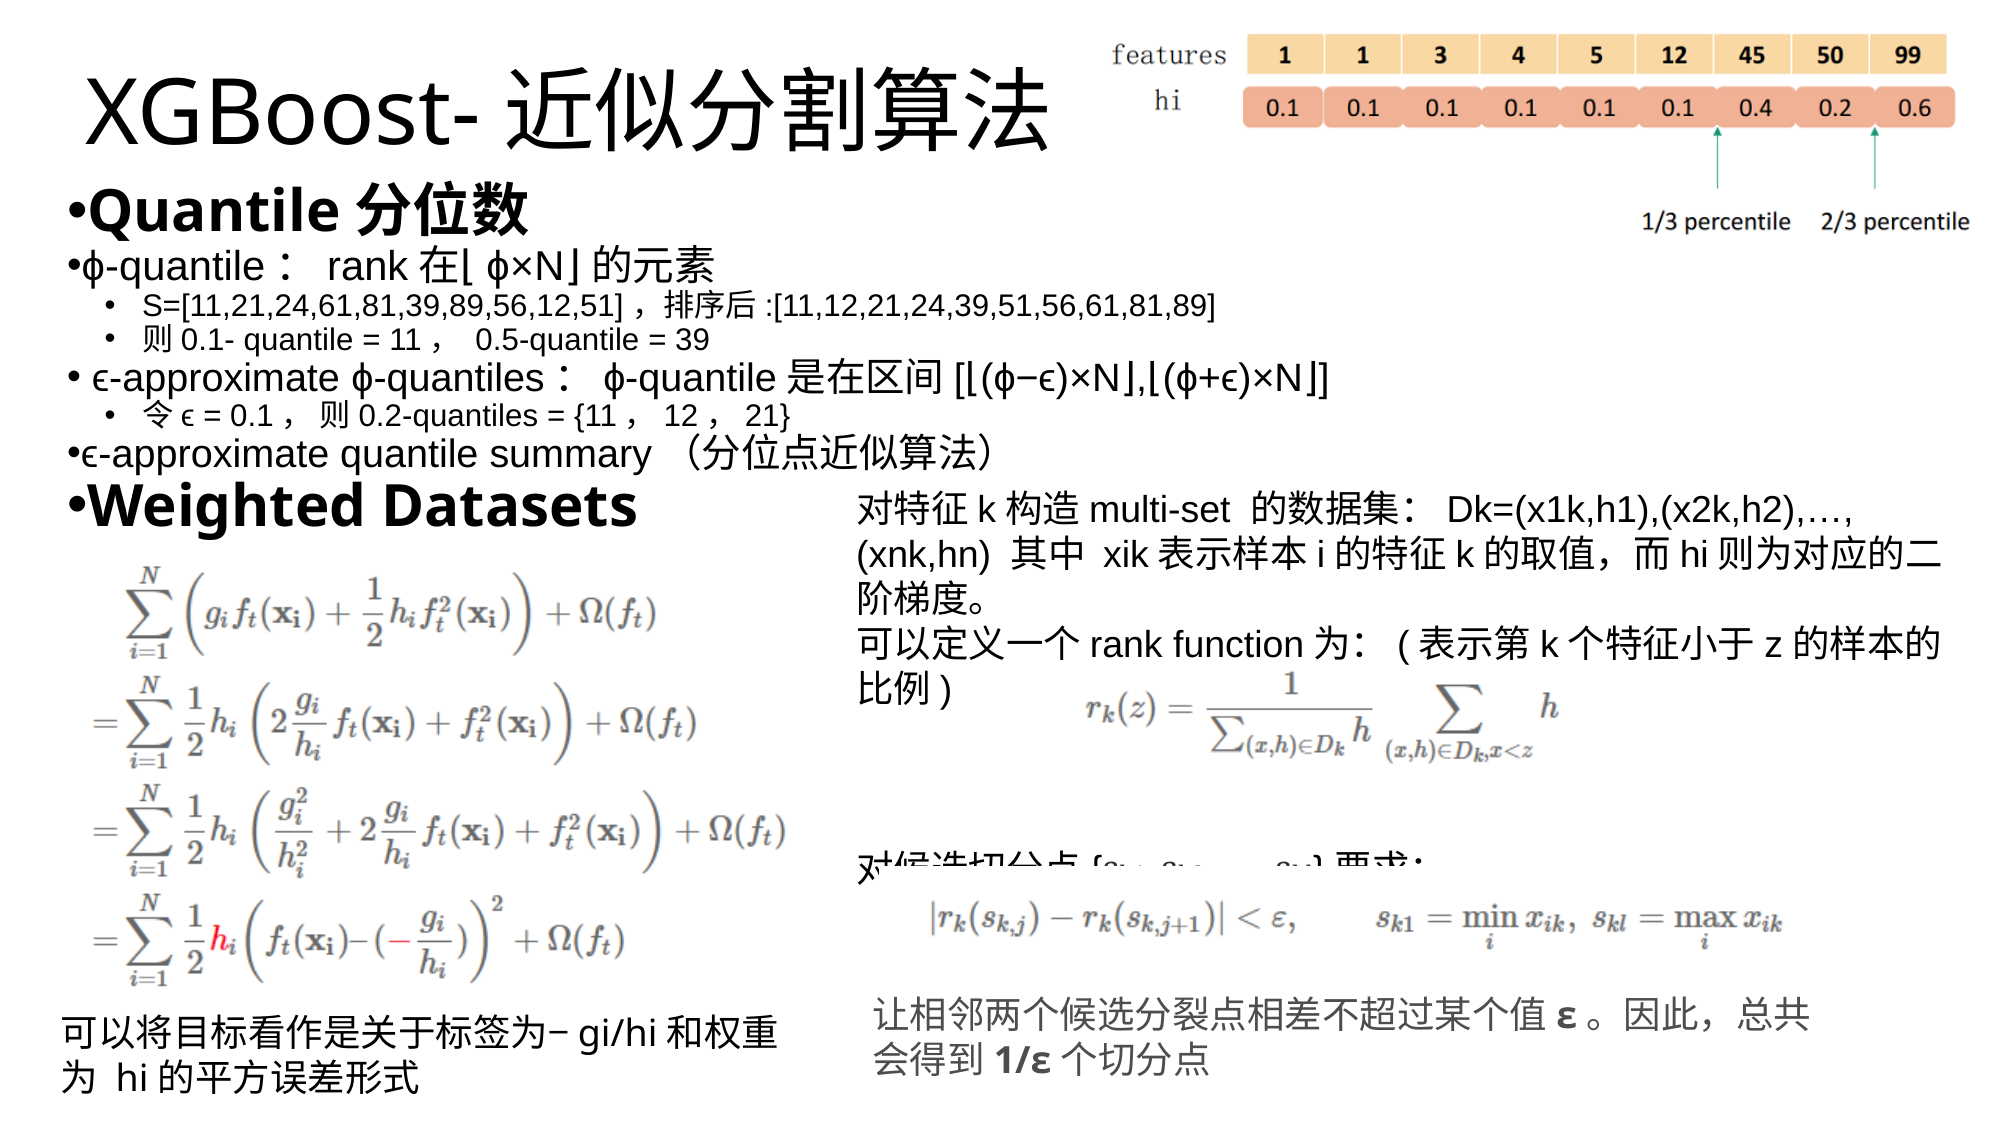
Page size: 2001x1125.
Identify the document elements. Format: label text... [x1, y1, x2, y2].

title XGBoost-近似分割算法 [70, 6, 1796, 174]
picture [879, 866, 1858, 984]
list Quantile分位数 ϕ-quantile：rank在⌊ϕ×N⌋的元素 S=[11,21,24,61,81,39,89,56,12,51]，排序后:[11,12,21,24,39,51,56,61,81,89] 则0.1- quantile = 11， 0.5-quantile = 39 ϵ-approximate ϕ-quantiles：ϕ-quantile是在区间[⌊(ϕ−ϵ)×N⌋,⌊(ϕ+ϵ)×N⌋] 令ϵ = 0.1， 则0.2-quantiles = {11，12，21} ϵ-approximate quantile summary（分位点近似算法） Weighted Datasets [52, 174, 1944, 617]
text_box 可以将目标看作是关于标签为−gi/hi和权重为 hi的平方误差形式 [45, 1001, 818, 1107]
picture [1101, 14, 1985, 249]
text_box 让相邻两个候选分裂点相差不超过某个值ε。因此，总共会得到1/ε个切分点 [857, 983, 1858, 1088]
picture [58, 551, 829, 1002]
picture [1052, 665, 1587, 778]
text_box 对特征k构造multi-set 的数据集：Dk=(x1k,h1),(x2k,h2),…,(xnk,hn) 其中 xik表示样本i的特征k的取值，而hi则为对应的二阶梯度。 可以定义一个rank function为：(表示第k个特征小于z的样本的比例) 对候选切分点{sk1, sk2, …, skl}要求： [841, 477, 1985, 898]
